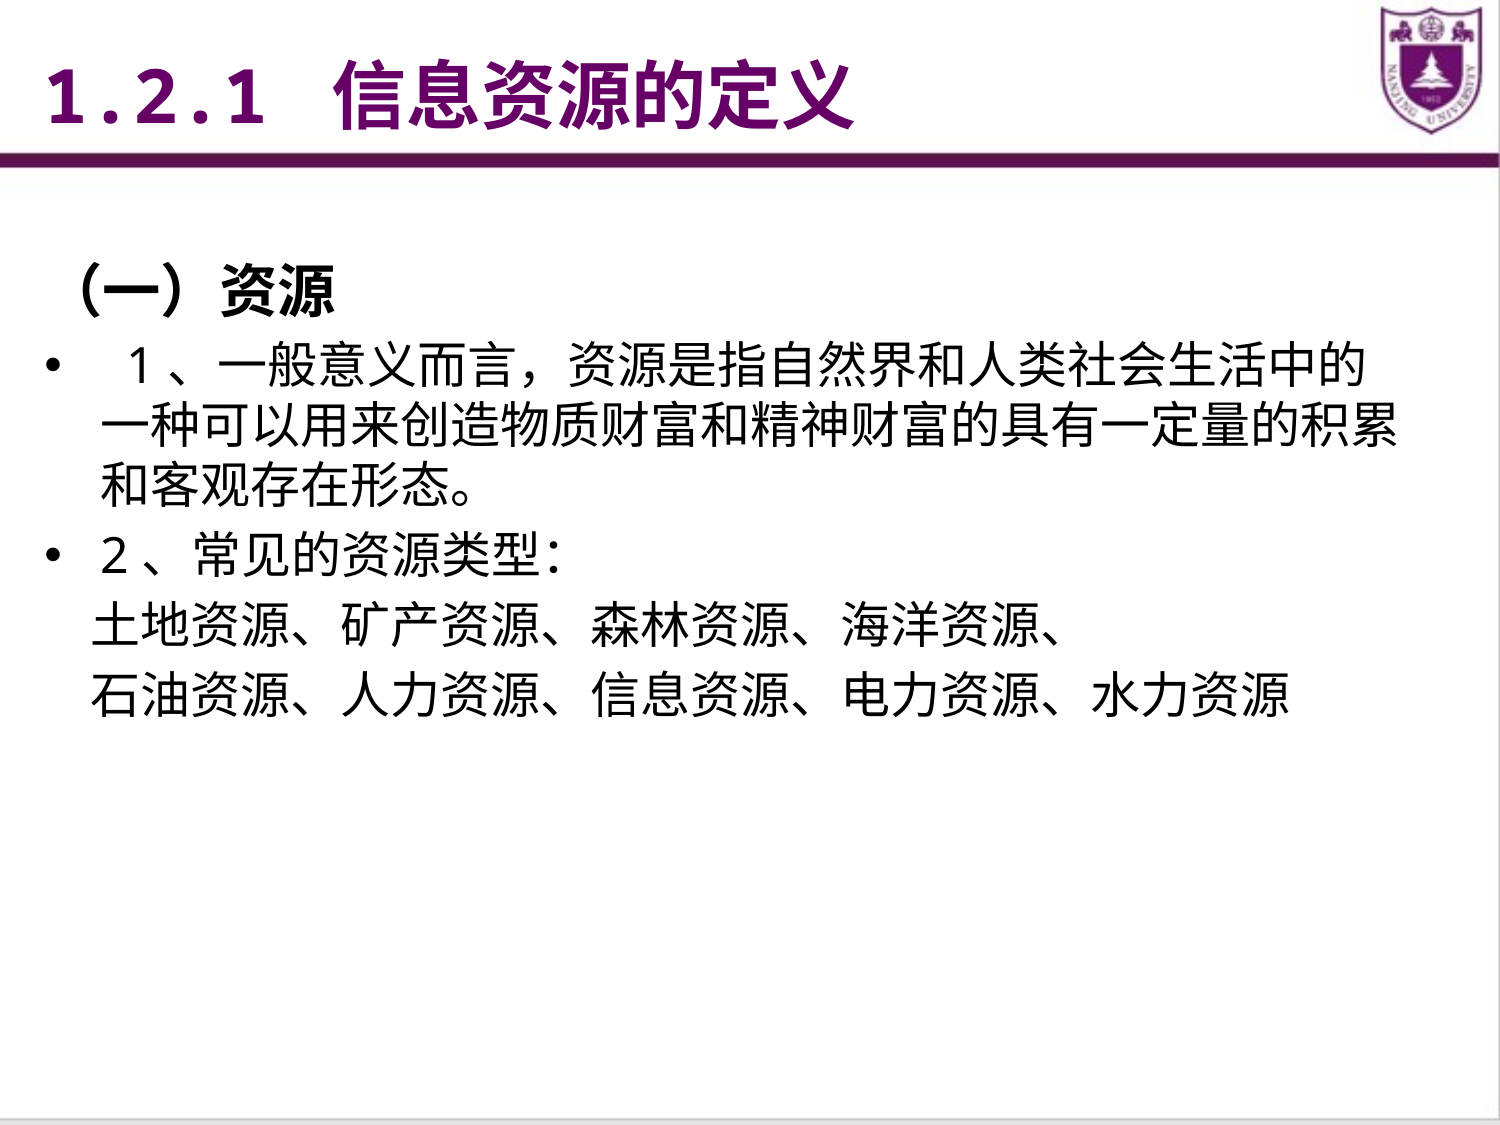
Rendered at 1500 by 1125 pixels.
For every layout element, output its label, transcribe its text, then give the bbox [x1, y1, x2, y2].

list （一）资源 1、一般意义而言，资源是指自然界和人类社会生活中的一种可以用来创造物质财富和精神财富的具有一定量的积累和客观存在形态。 2、常见的资源类型： 土地资源、矿产资源、森林资源、海洋资源、 石油资源、人力资源、信息资源、电力资源、水力资源 [29, 218, 1431, 977]
picture [0, 0, 1500, 1125]
title 1.2.1 信息资源的定义 [28, 0, 1430, 188]
